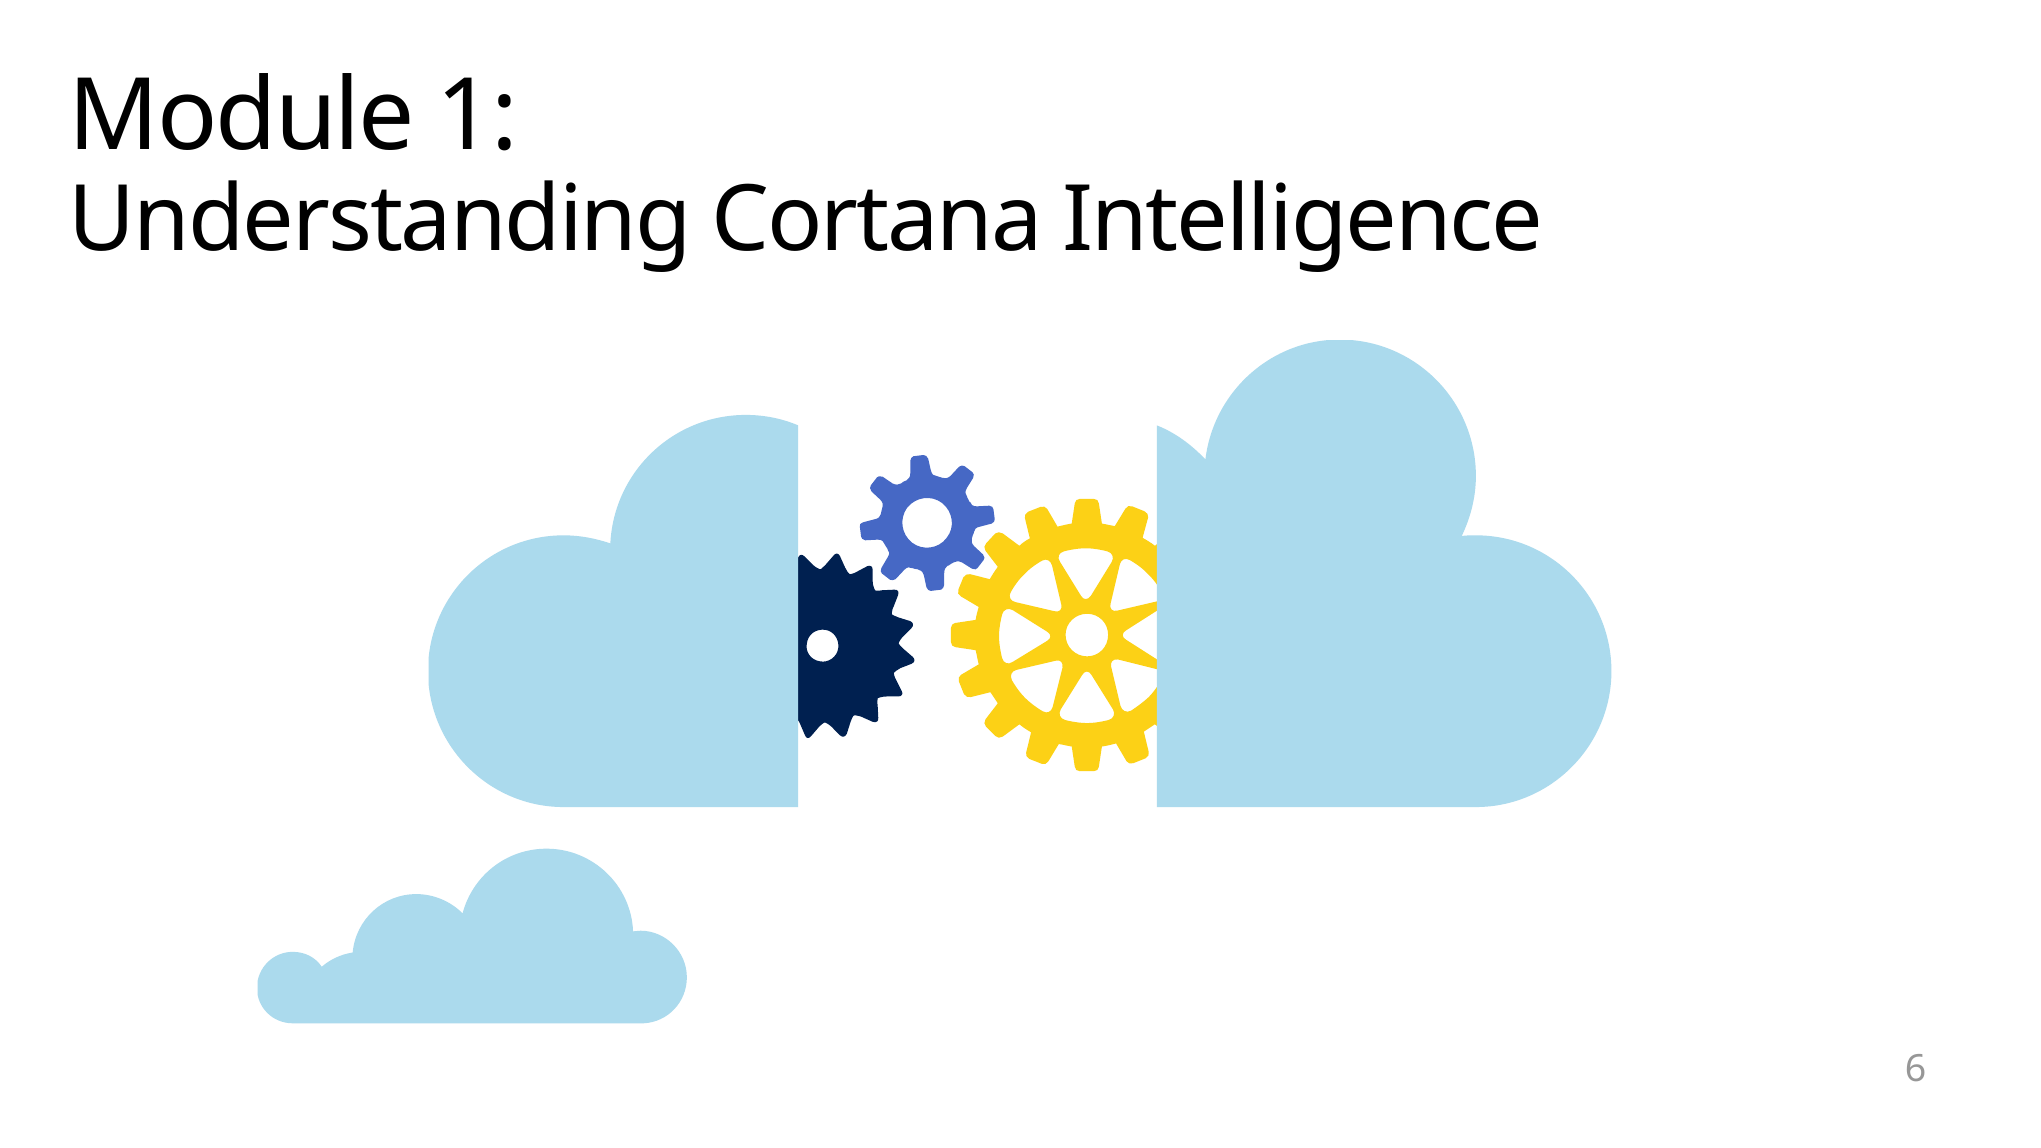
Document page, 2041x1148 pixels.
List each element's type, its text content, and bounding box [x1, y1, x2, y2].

slide_number 6 [1890, 1036, 2041, 1099]
title Module 1: Understanding Cortana Intelligence [45, 48, 1996, 315]
picture [257, 848, 688, 1025]
picture [428, 339, 1612, 808]
